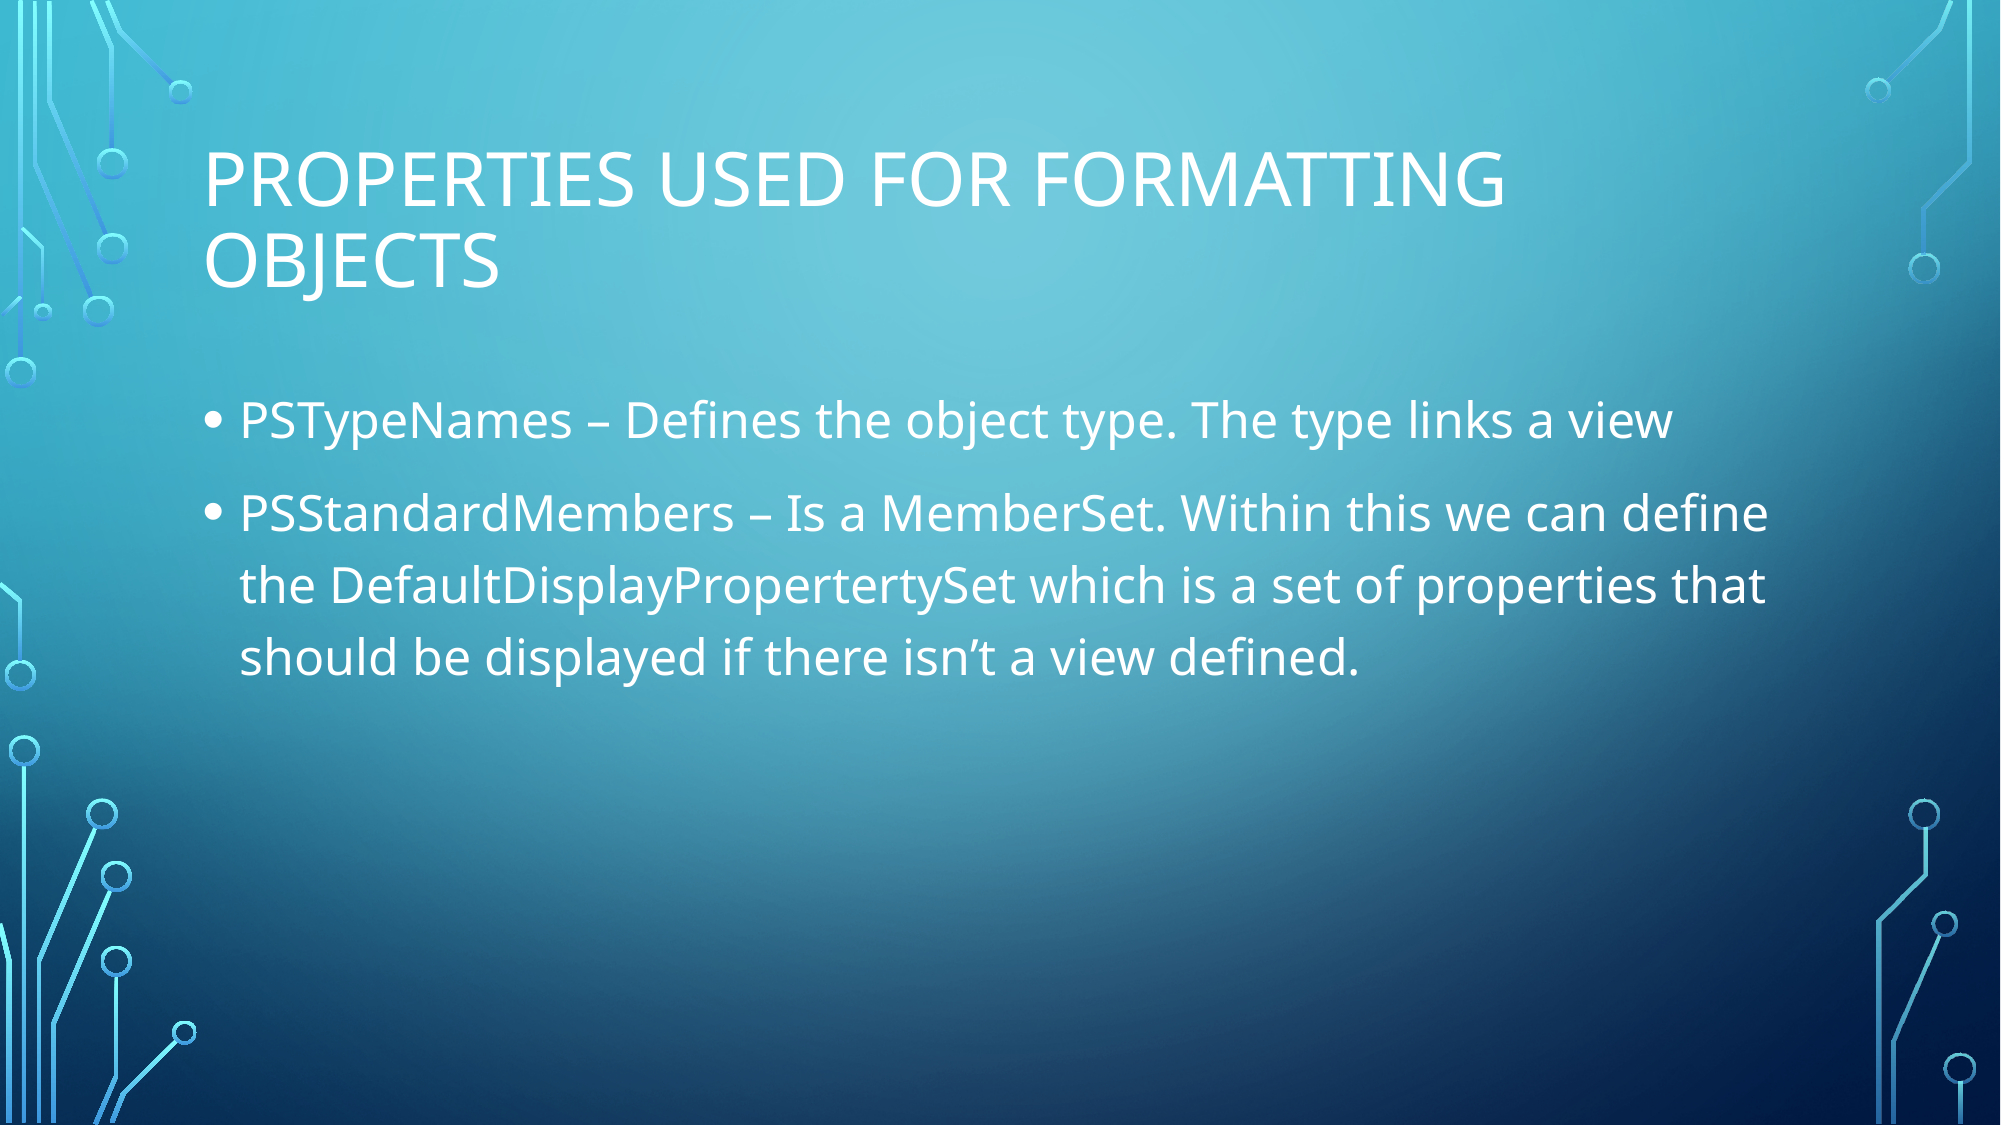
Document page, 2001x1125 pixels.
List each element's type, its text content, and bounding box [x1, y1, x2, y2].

title Properties used for formatting objects [187, 101, 1813, 344]
list PSTypeNames – Defines the object type. The type links a view PSStandardMembers – Is a MemberSet. Within this we can define the DefaultDisplayPropertertySet which is a set of properties that should be displayed if there isn’t a view defined. [187, 369, 1813, 950]
